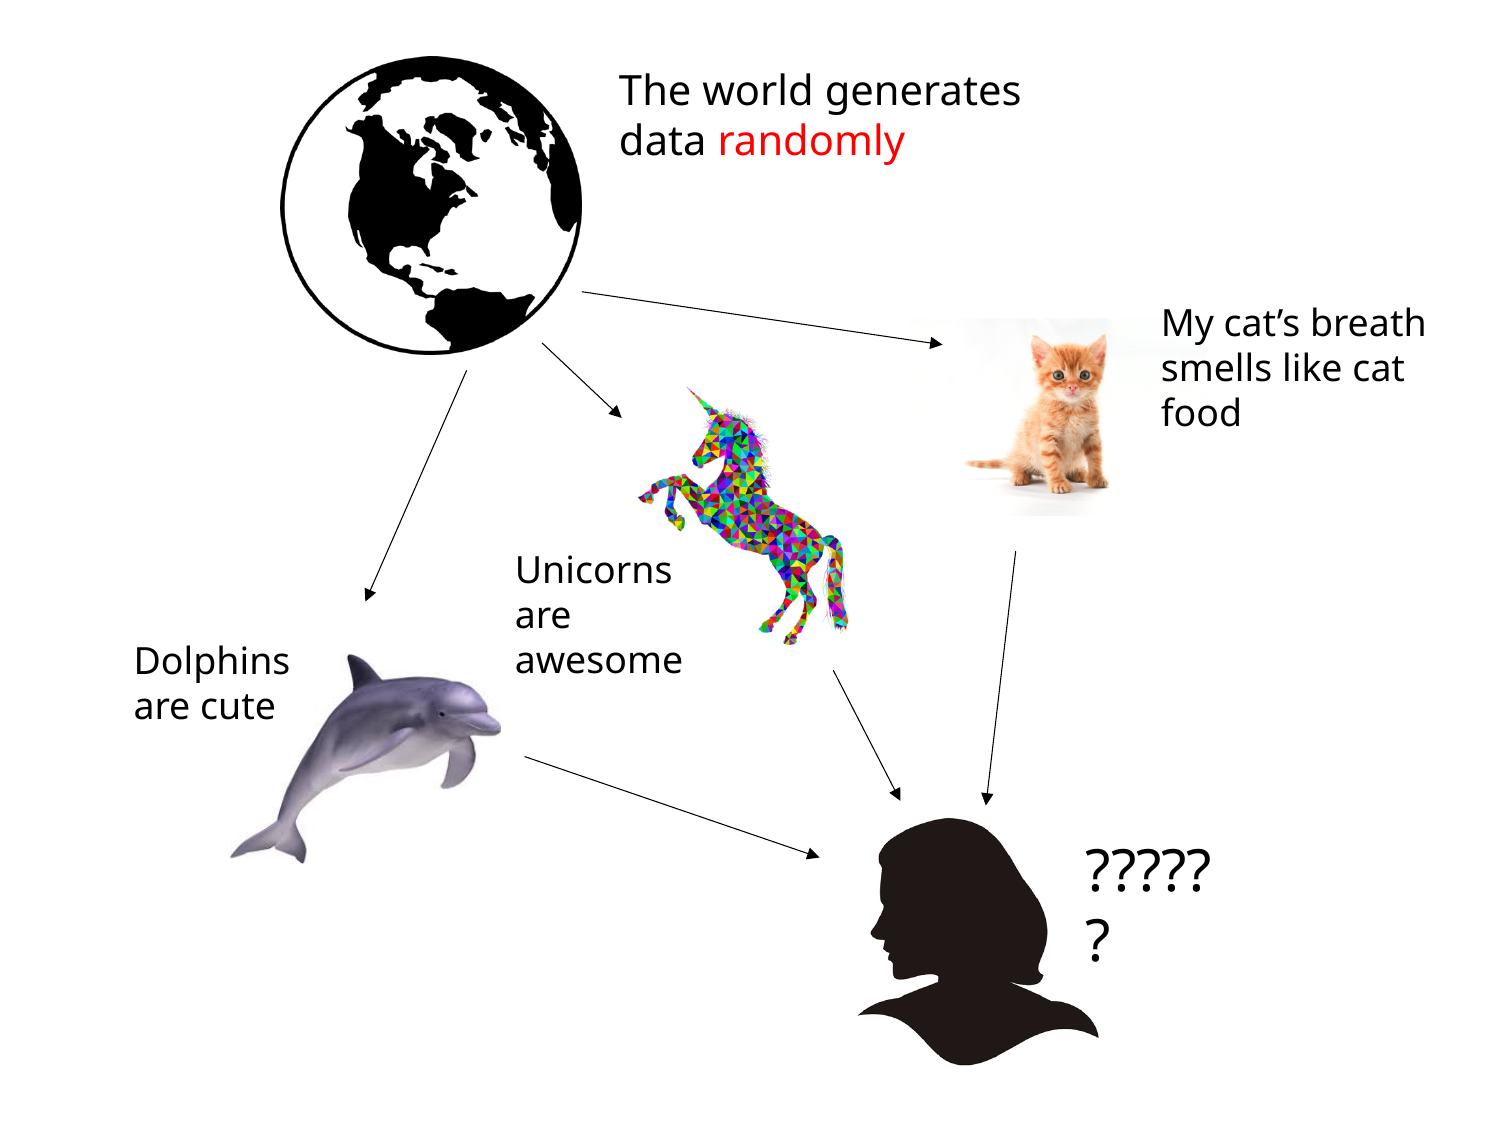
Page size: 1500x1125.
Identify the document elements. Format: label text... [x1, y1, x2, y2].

picture [230, 654, 501, 864]
text_box Unicorns are awesome [500, 538, 752, 688]
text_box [542, 342, 622, 418]
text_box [581, 291, 943, 345]
picture [638, 386, 849, 645]
text_box ?????? [1124, 825, 1247, 981]
picture [280, 56, 582, 355]
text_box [833, 670, 901, 801]
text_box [985, 551, 1016, 806]
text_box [365, 370, 467, 602]
text_box Dolphins are cute [118, 629, 329, 735]
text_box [524, 756, 820, 858]
text_box My cat’s breath smells like cat food [1146, 291, 1485, 442]
text_box The world generates data randomly [604, 56, 1049, 172]
picture [909, 317, 1207, 516]
picture [808, 772, 1124, 1085]
